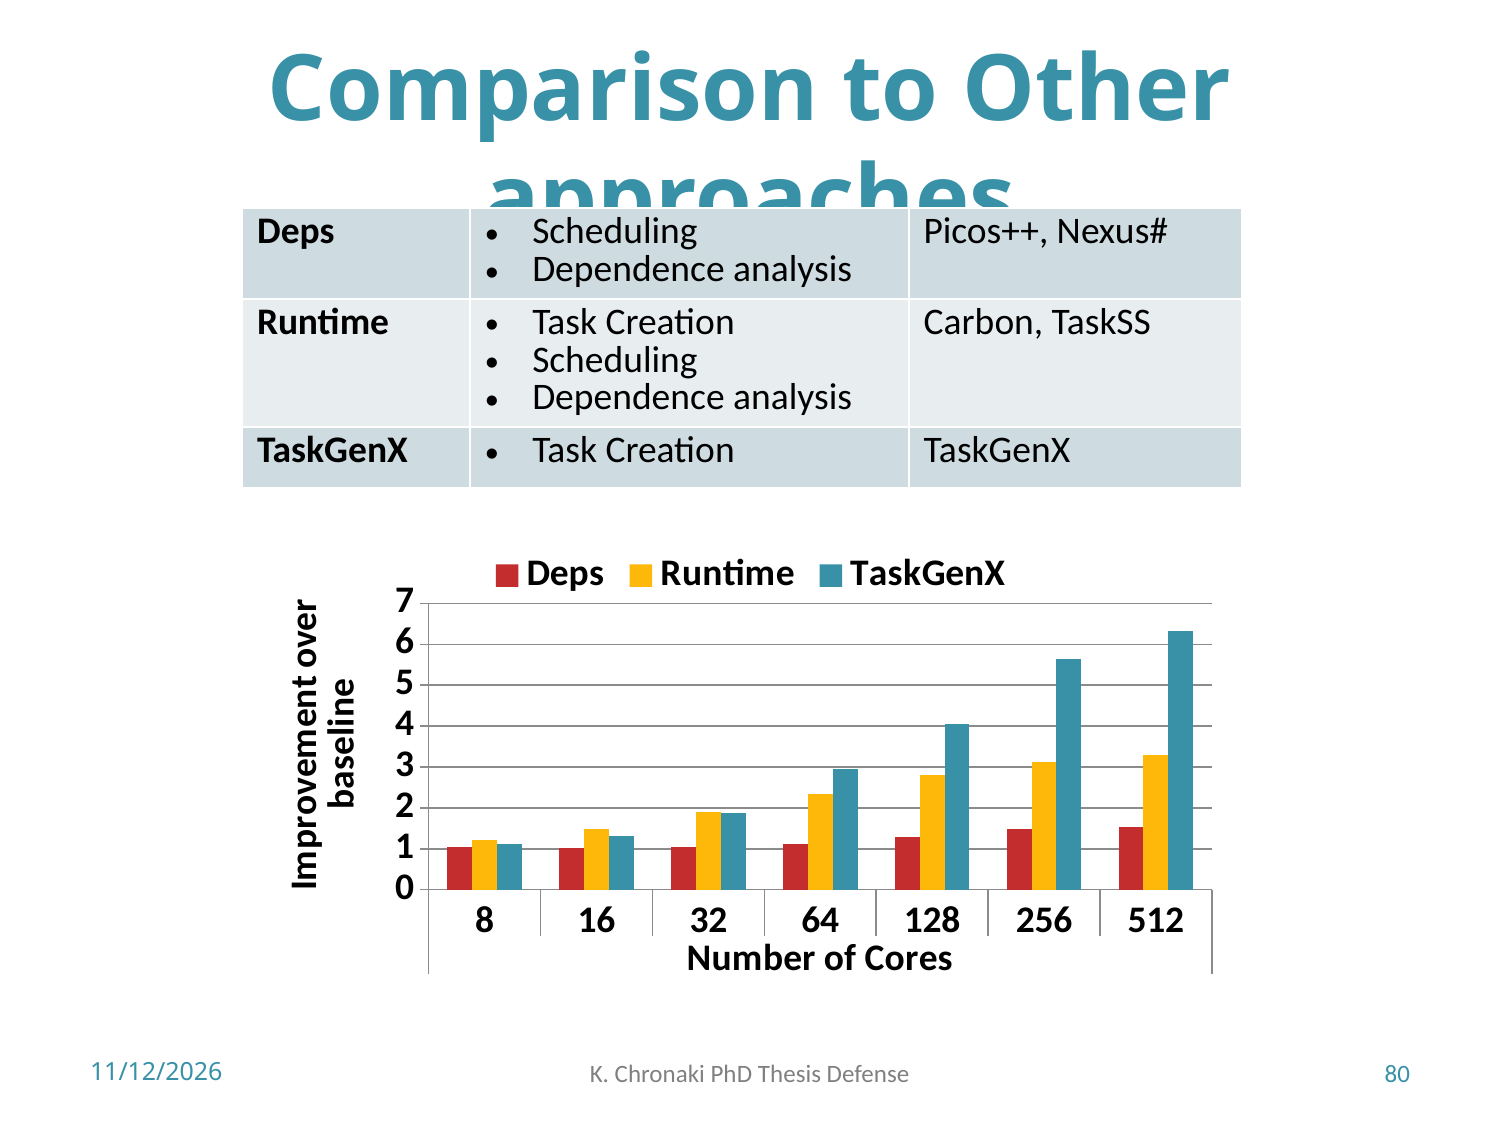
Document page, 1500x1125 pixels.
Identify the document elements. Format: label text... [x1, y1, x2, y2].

table_cell TaskGenX [243, 428, 469, 487]
table_header Picos++, Nexus# [910, 209, 1241, 298]
slide_number 80 [1074, 1042, 1425, 1103]
table_cell TaskGenX [910, 428, 1241, 487]
table_cell Task Creation [471, 428, 908, 487]
table_cell Carbon, TaskSS [910, 300, 1241, 426]
chart [263, 538, 1238, 1029]
table_cell Task Creation Scheduling Dependence analysis [471, 300, 908, 426]
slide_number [75, 1042, 425, 1103]
title Comparison to Other approaches [75, 45, 1425, 233]
table_cell Runtime [243, 300, 469, 426]
table_header Scheduling Dependence analysis [471, 209, 908, 298]
table_header Deps [243, 209, 469, 298]
footer K. Chronaki PhD Thesis Defense [512, 1042, 988, 1103]
